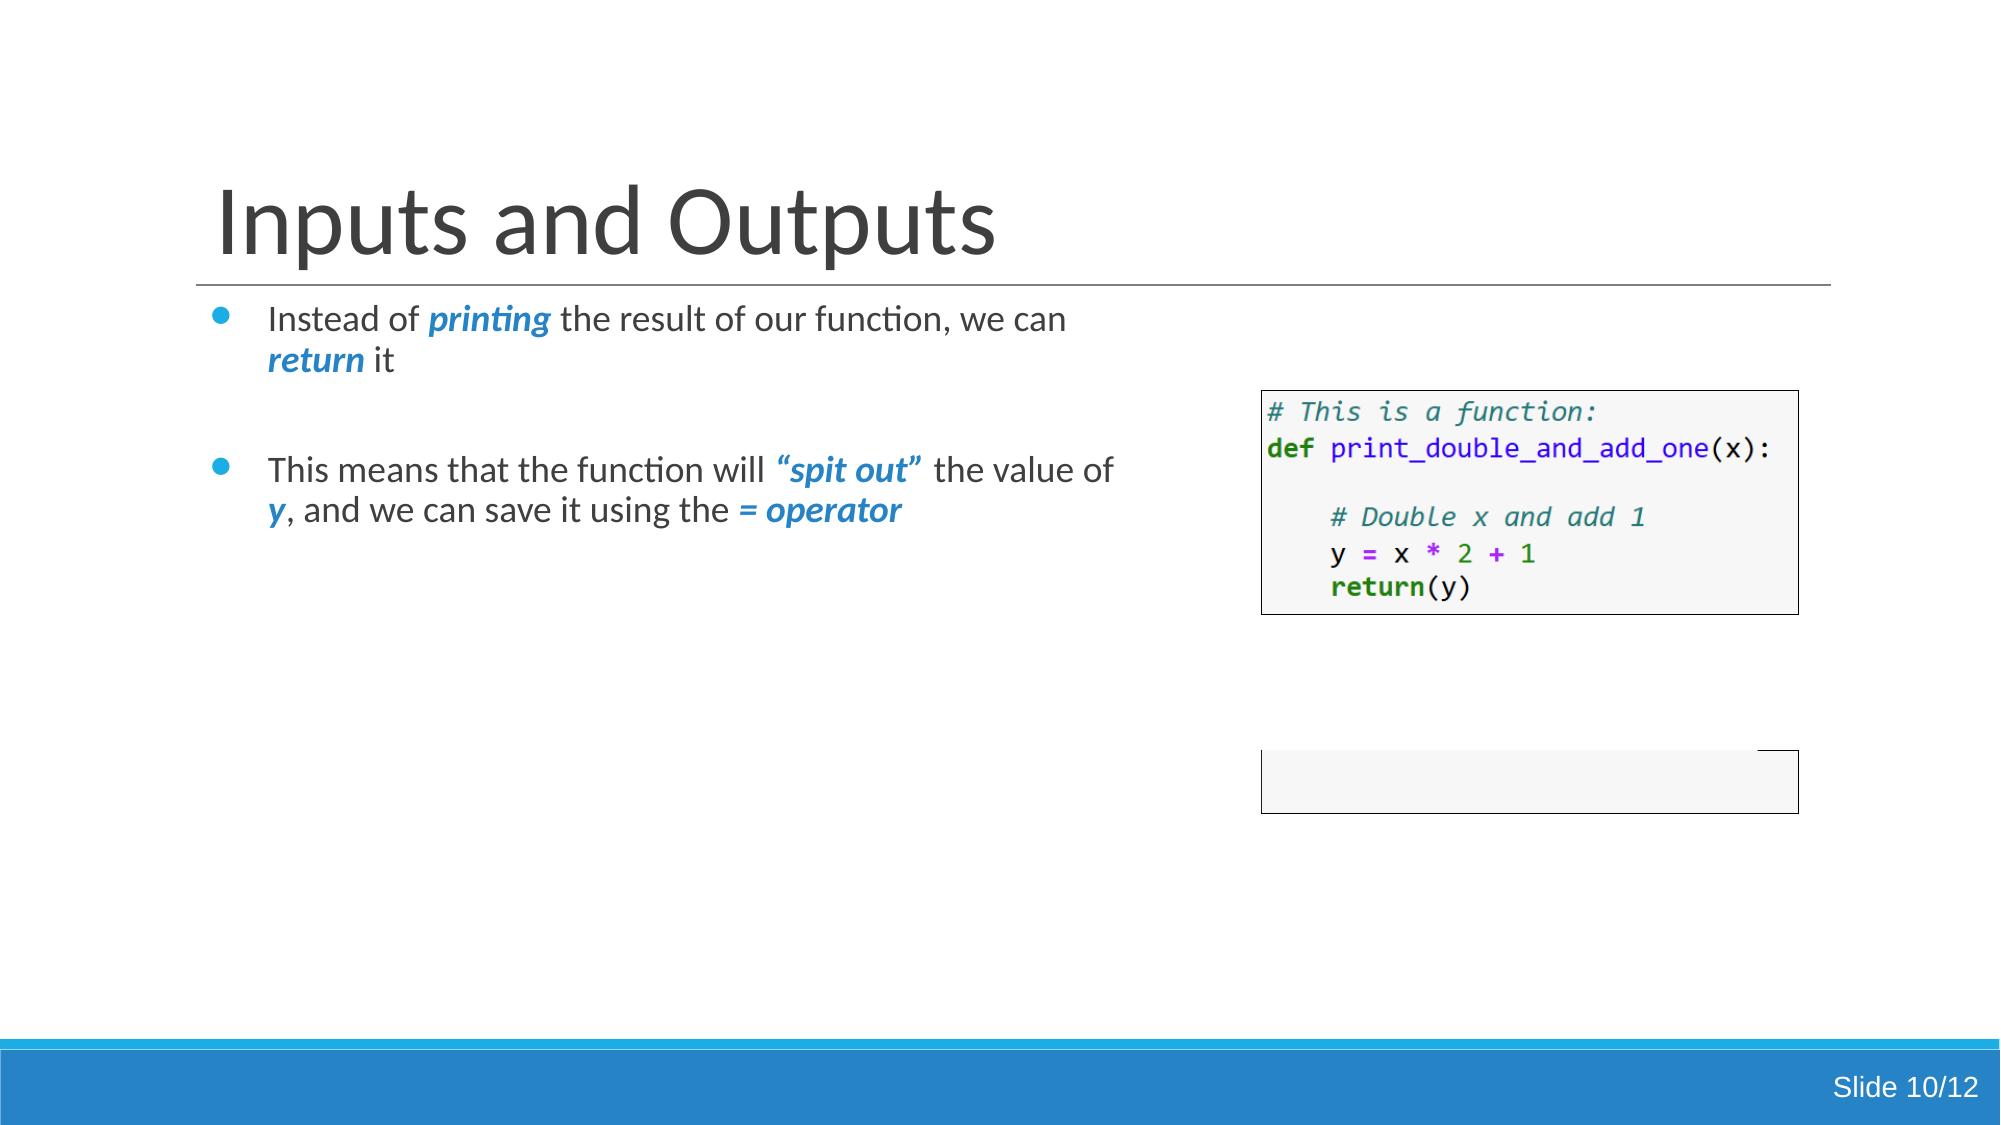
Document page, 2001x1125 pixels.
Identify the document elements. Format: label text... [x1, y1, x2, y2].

title Inputs and Outputs [200, 44, 1850, 283]
text_box Instead of printing the result of our function, we can return it This means that the function will “spit out” the value of y, and we can save it using the = operator [192, 291, 1127, 853]
picture [1261, 749, 1799, 815]
text_box Slide 10/12 [1817, 1053, 2000, 1125]
picture [1261, 390, 1799, 615]
